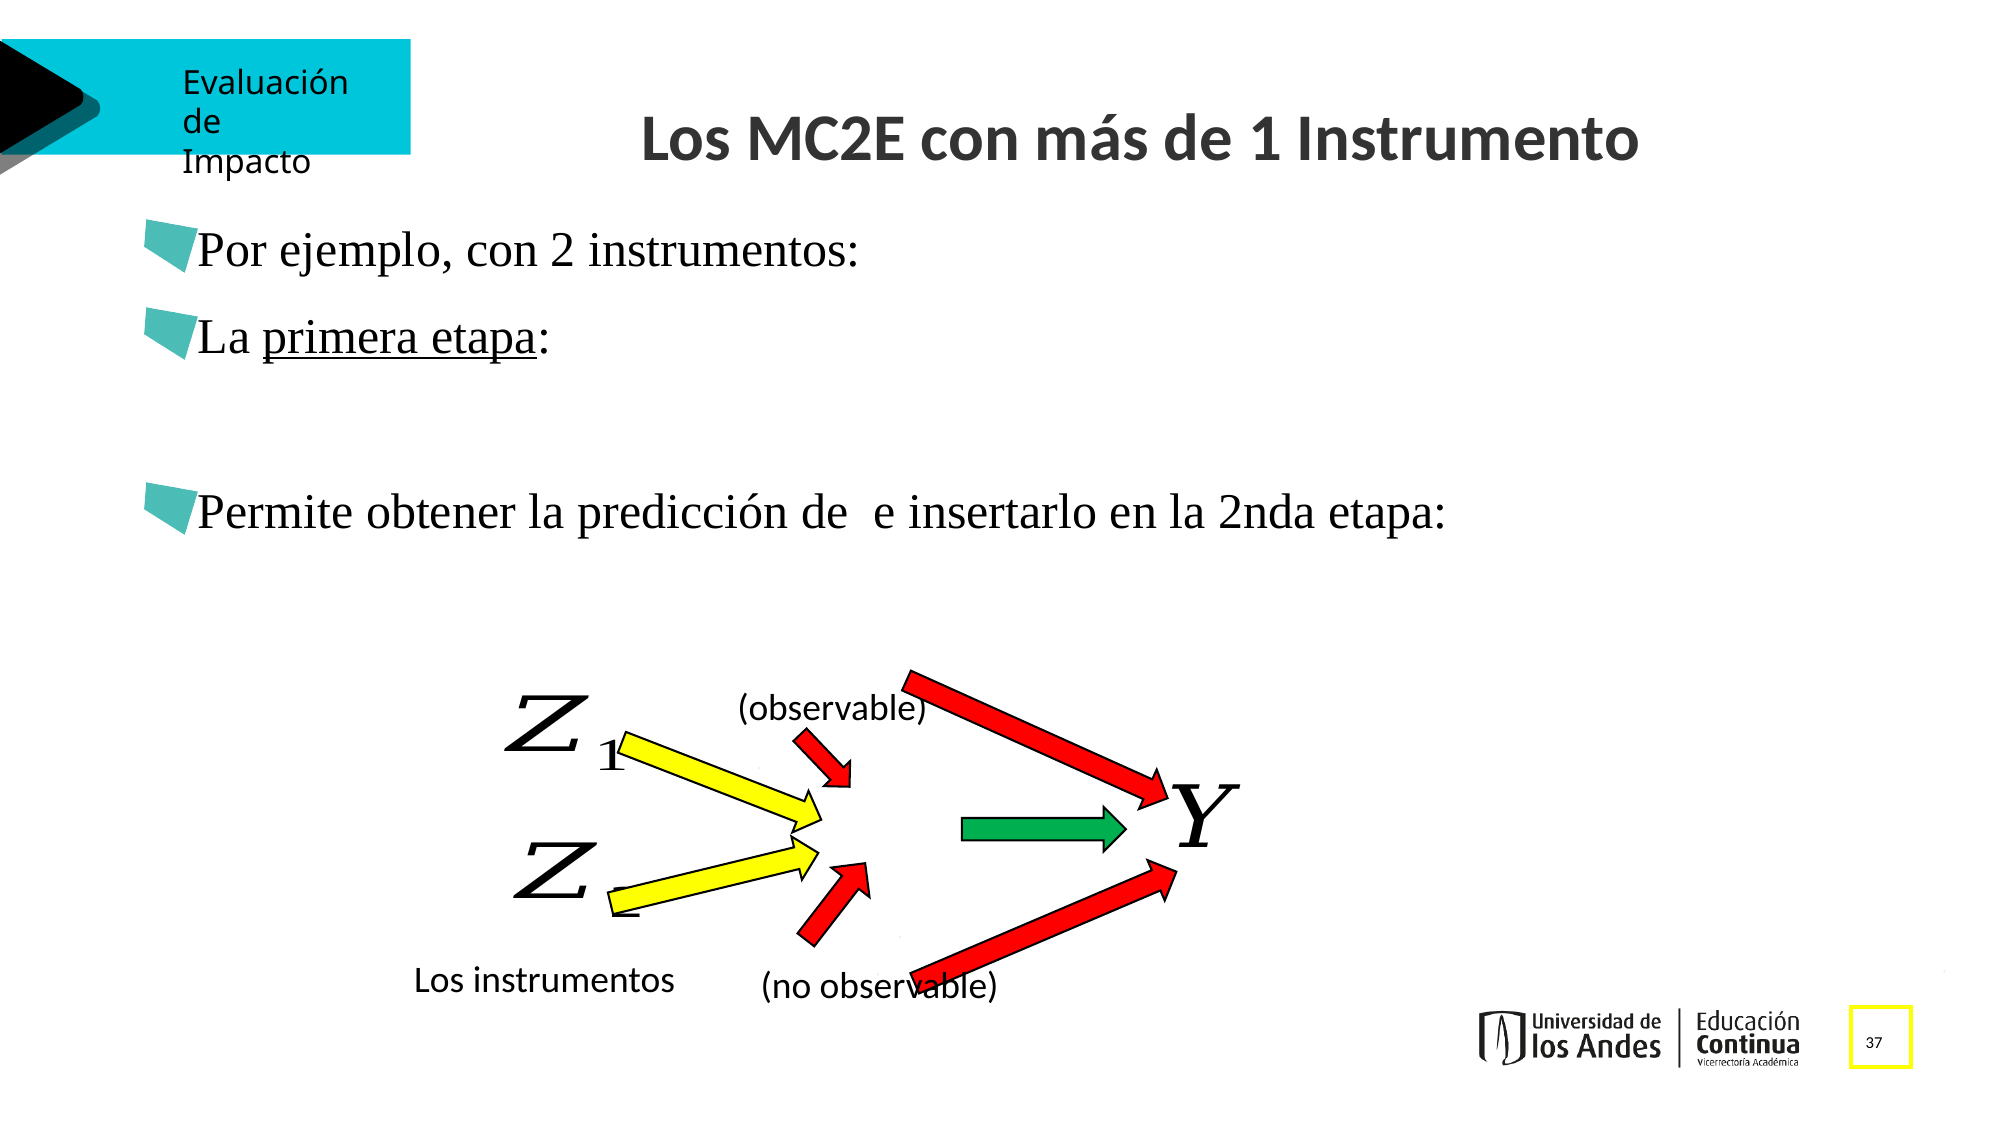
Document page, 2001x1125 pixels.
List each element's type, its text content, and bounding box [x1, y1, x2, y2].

picture [144, 219, 198, 273]
list Los MC2E con más de 1 Instrumento [399, 95, 1883, 169]
picture [144, 482, 198, 535]
picture [1459, 990, 1821, 1083]
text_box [399, 595, 1248, 1067]
picture [144, 307, 198, 360]
